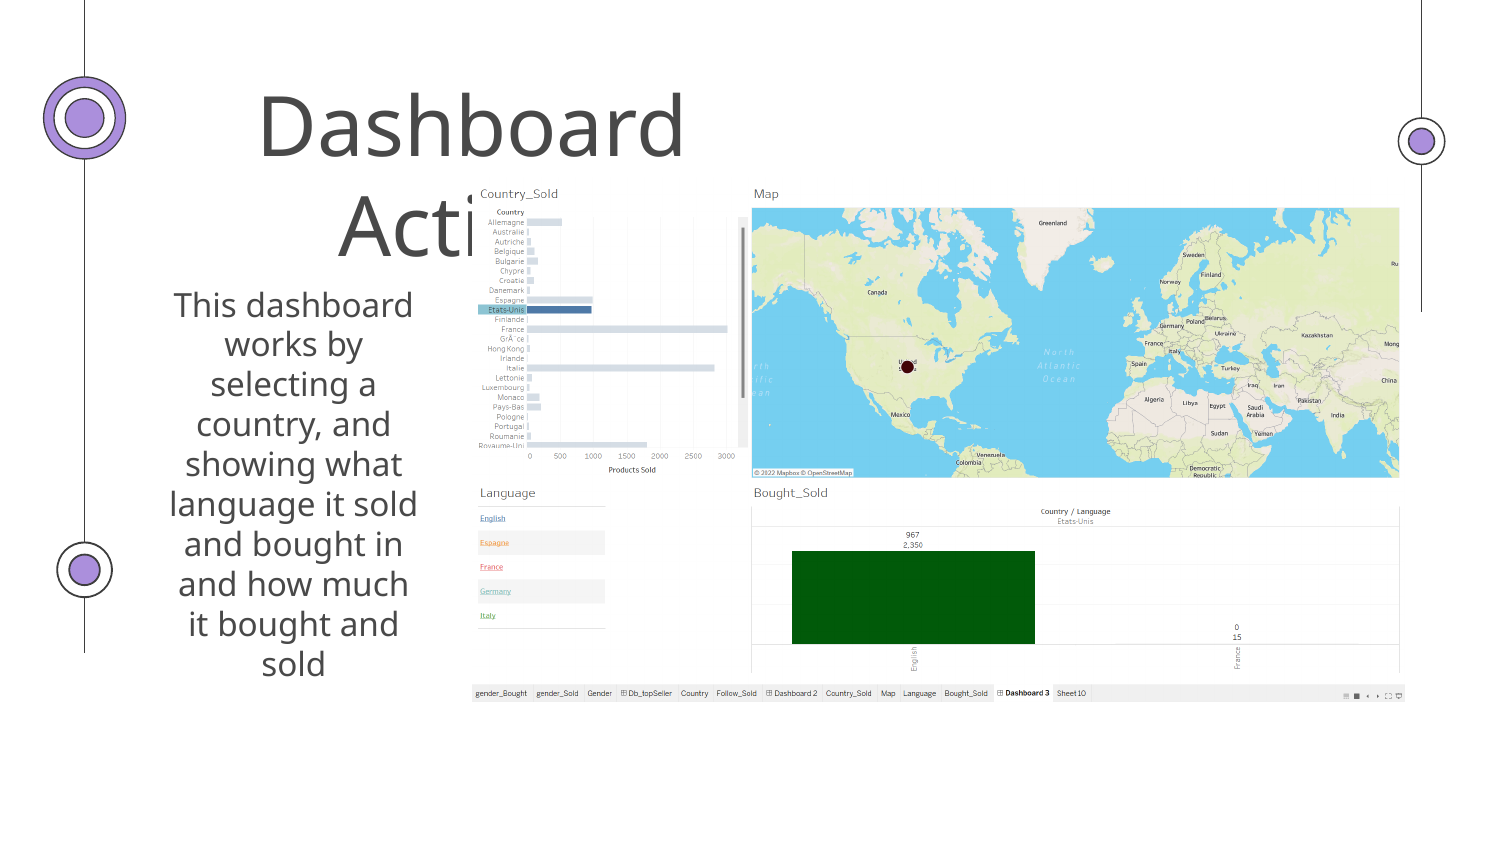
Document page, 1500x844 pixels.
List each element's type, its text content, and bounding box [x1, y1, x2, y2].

subtitle This dashboard works by selecting a country, and showing what language it sold and bought in and how much it bought and sold [149, 268, 439, 633]
title Dashboard Action [135, 57, 810, 156]
picture [472, 177, 1405, 703]
